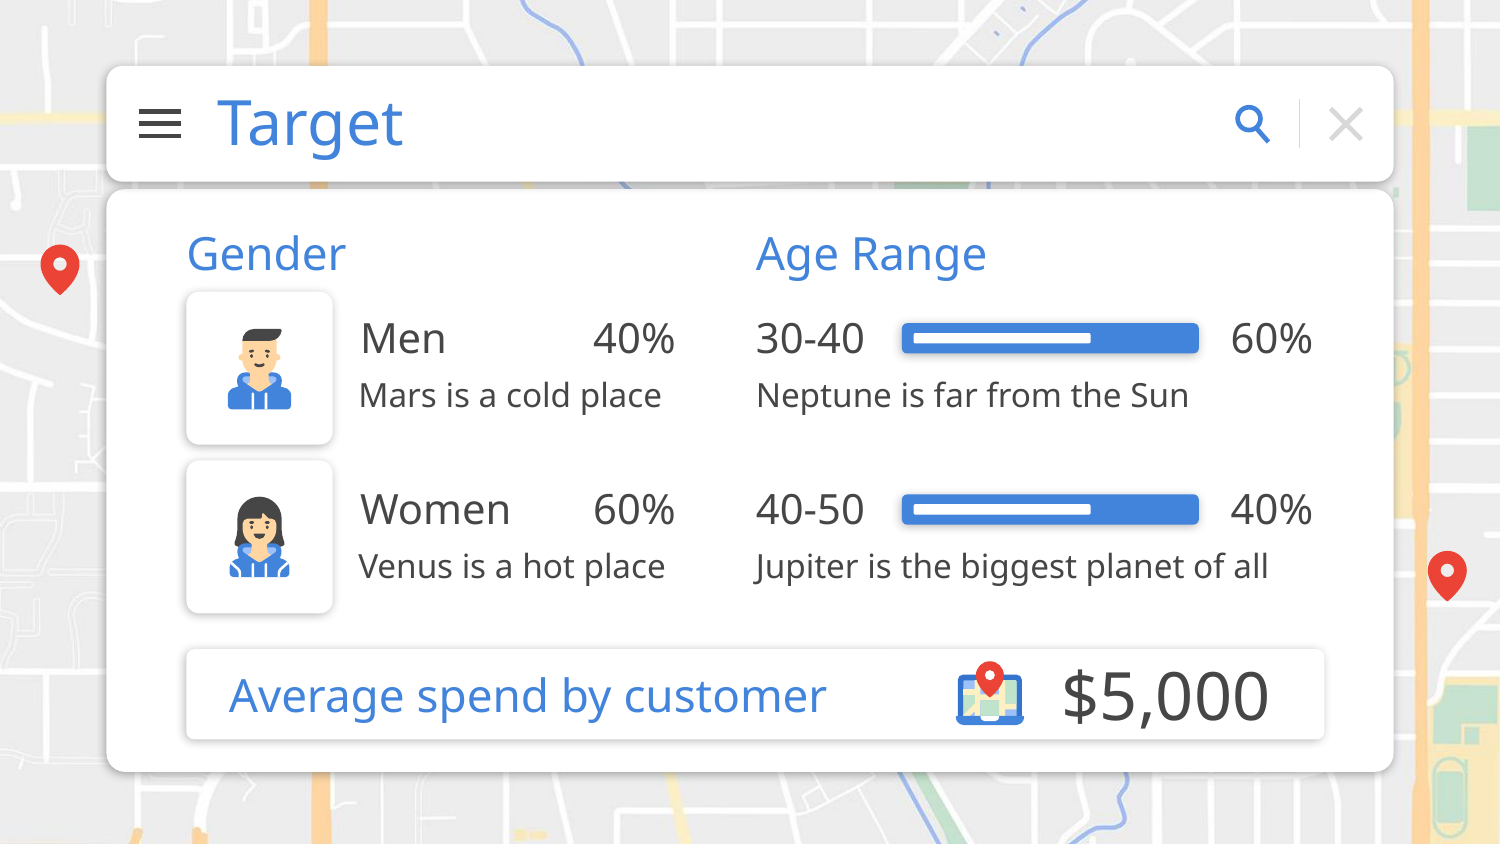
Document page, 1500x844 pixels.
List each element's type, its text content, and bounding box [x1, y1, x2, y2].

text_box [901, 323, 1199, 354]
text_box [913, 504, 1091, 515]
text_box [186, 460, 333, 614]
text_box Women [360, 482, 537, 537]
text_box 60% [571, 482, 676, 537]
text_box 40-50 [755, 482, 920, 537]
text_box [955, 660, 1025, 726]
text_box [186, 291, 333, 445]
picture [0, 0, 1500, 844]
text_box [186, 649, 1325, 740]
text_box 40% [571, 311, 676, 366]
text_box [897, 323, 920, 362]
text_box [913, 333, 1091, 344]
text_box Mars is a cold place [358, 374, 707, 420]
text_box Jupiter is the biggest planet of all [755, 545, 1314, 592]
text_box [901, 494, 1199, 525]
title Target [217, 83, 1382, 162]
text_box Age Range [755, 224, 1303, 278]
text_box Men [360, 311, 537, 366]
text_box 30-40 [755, 311, 920, 366]
text_box Venus is a hot place [358, 545, 707, 592]
text_box Neptune is far from the Sun [755, 374, 1314, 420]
text_box 60% [1179, 311, 1314, 366]
text_box Gender [186, 224, 683, 278]
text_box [897, 494, 920, 531]
text_box Average spend by customer [229, 666, 860, 720]
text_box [229, 496, 290, 578]
text_box 40% [1179, 482, 1314, 537]
text_box $5,000 [1019, 653, 1271, 734]
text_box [227, 328, 292, 410]
